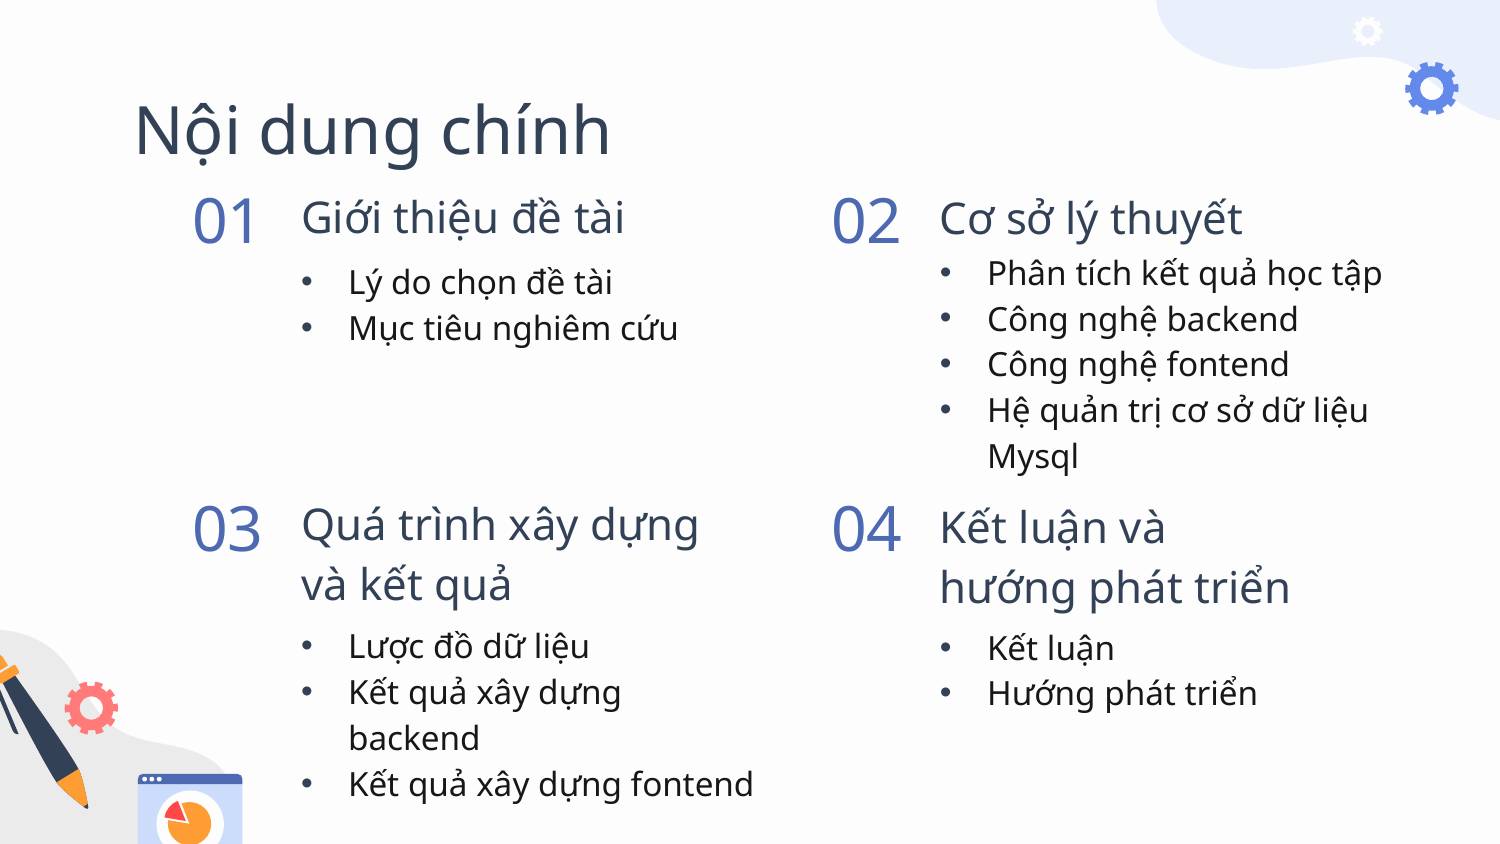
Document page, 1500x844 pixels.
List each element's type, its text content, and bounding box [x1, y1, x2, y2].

title 04 [816, 505, 926, 579]
title Nội dung chính [118, 72, 1382, 167]
subtitle Lược đồ dữ liệu Kết quả xây dựng backend Kết quả xây dựng fontend [286, 625, 772, 699]
title 01 [177, 197, 286, 271]
subtitle Cơ sở lý thuyết [925, 185, 1411, 230]
subtitle Quá trình xây dựng và kết quả [286, 471, 772, 625]
subtitle Giới thiệu đề tài [286, 184, 772, 240]
subtitle Lý do chọn đề tài Mục tiêu nghiêm cứu [286, 240, 772, 335]
title 03 [177, 505, 286, 579]
subtitle Kết luận và hướng phát triển [925, 491, 1396, 605]
title 02 [816, 197, 926, 271]
subtitle Kết luận Hướng phát triển [925, 605, 1411, 700]
subtitle Phân tích kết quả học tập Công nghệ backend Công nghệ fontend Hệ quản trị cơ sở dữ liệu Mysql [925, 230, 1467, 473]
